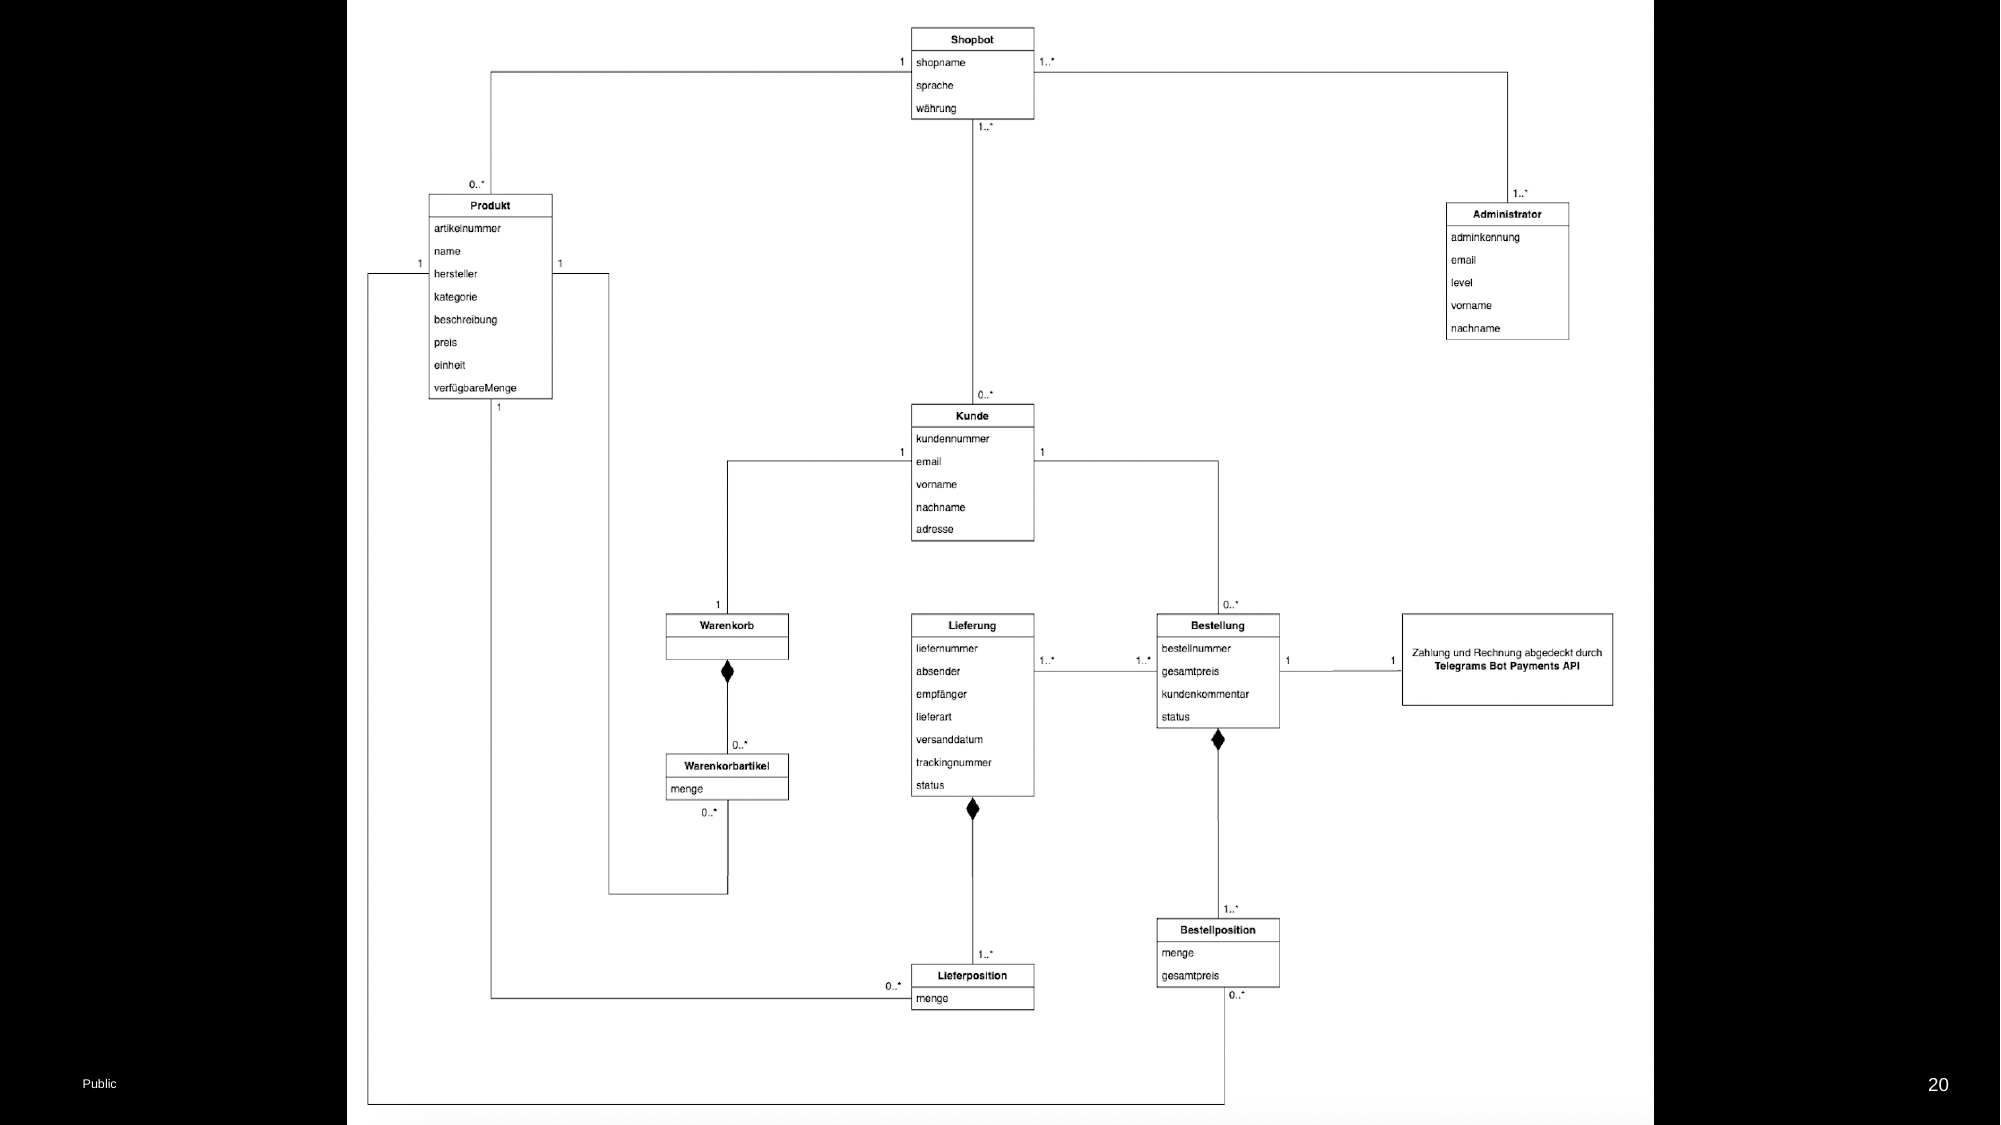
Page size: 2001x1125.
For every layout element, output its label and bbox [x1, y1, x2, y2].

picture [346, 0, 1654, 1125]
